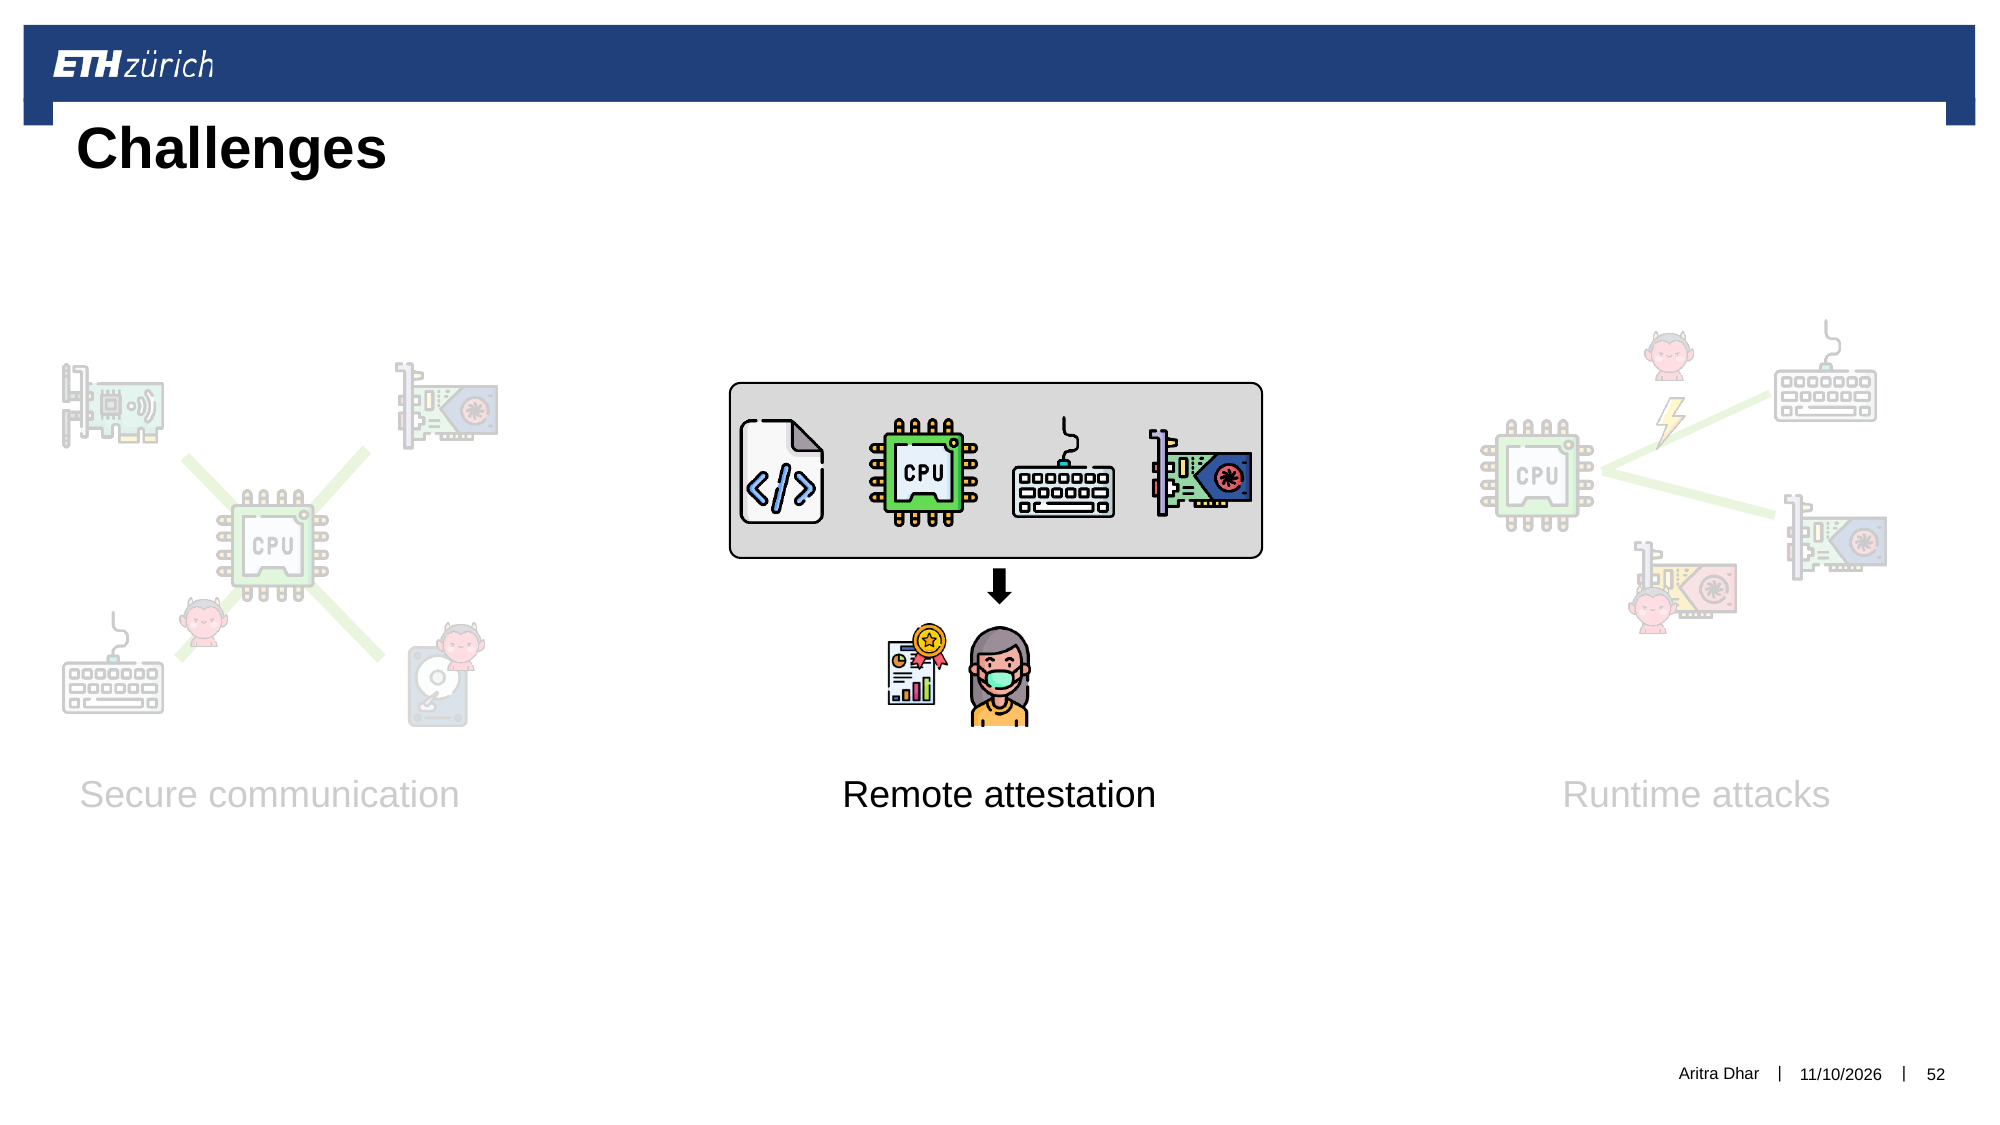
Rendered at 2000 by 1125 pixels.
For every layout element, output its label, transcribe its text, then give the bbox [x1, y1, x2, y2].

picture [729, 418, 835, 524]
picture [1644, 331, 1694, 381]
picture [1774, 319, 1877, 422]
title Challenges [53, 101, 1946, 262]
picture [395, 354, 498, 457]
text_box [1407, 221, 1969, 975]
picture [1149, 421, 1252, 524]
slide_number 52 [1906, 1034, 1966, 1112]
picture [61, 354, 165, 457]
picture [1644, 397, 1697, 450]
picture [1480, 419, 1594, 533]
picture [1784, 485, 1887, 589]
text_box [985, 566, 1014, 607]
picture [949, 625, 1051, 727]
picture [1628, 533, 1737, 636]
picture [61, 611, 165, 714]
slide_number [1790, 1034, 1892, 1112]
picture [1012, 415, 1115, 519]
footer Aritra Dhar [999, 1034, 1760, 1111]
picture [178, 488, 329, 647]
text_box Remote attestation [827, 762, 1172, 823]
text_box [727, 380, 1265, 560]
text_box [15, 221, 577, 975]
picture [402, 621, 485, 727]
picture [868, 418, 978, 527]
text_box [879, 623, 952, 705]
